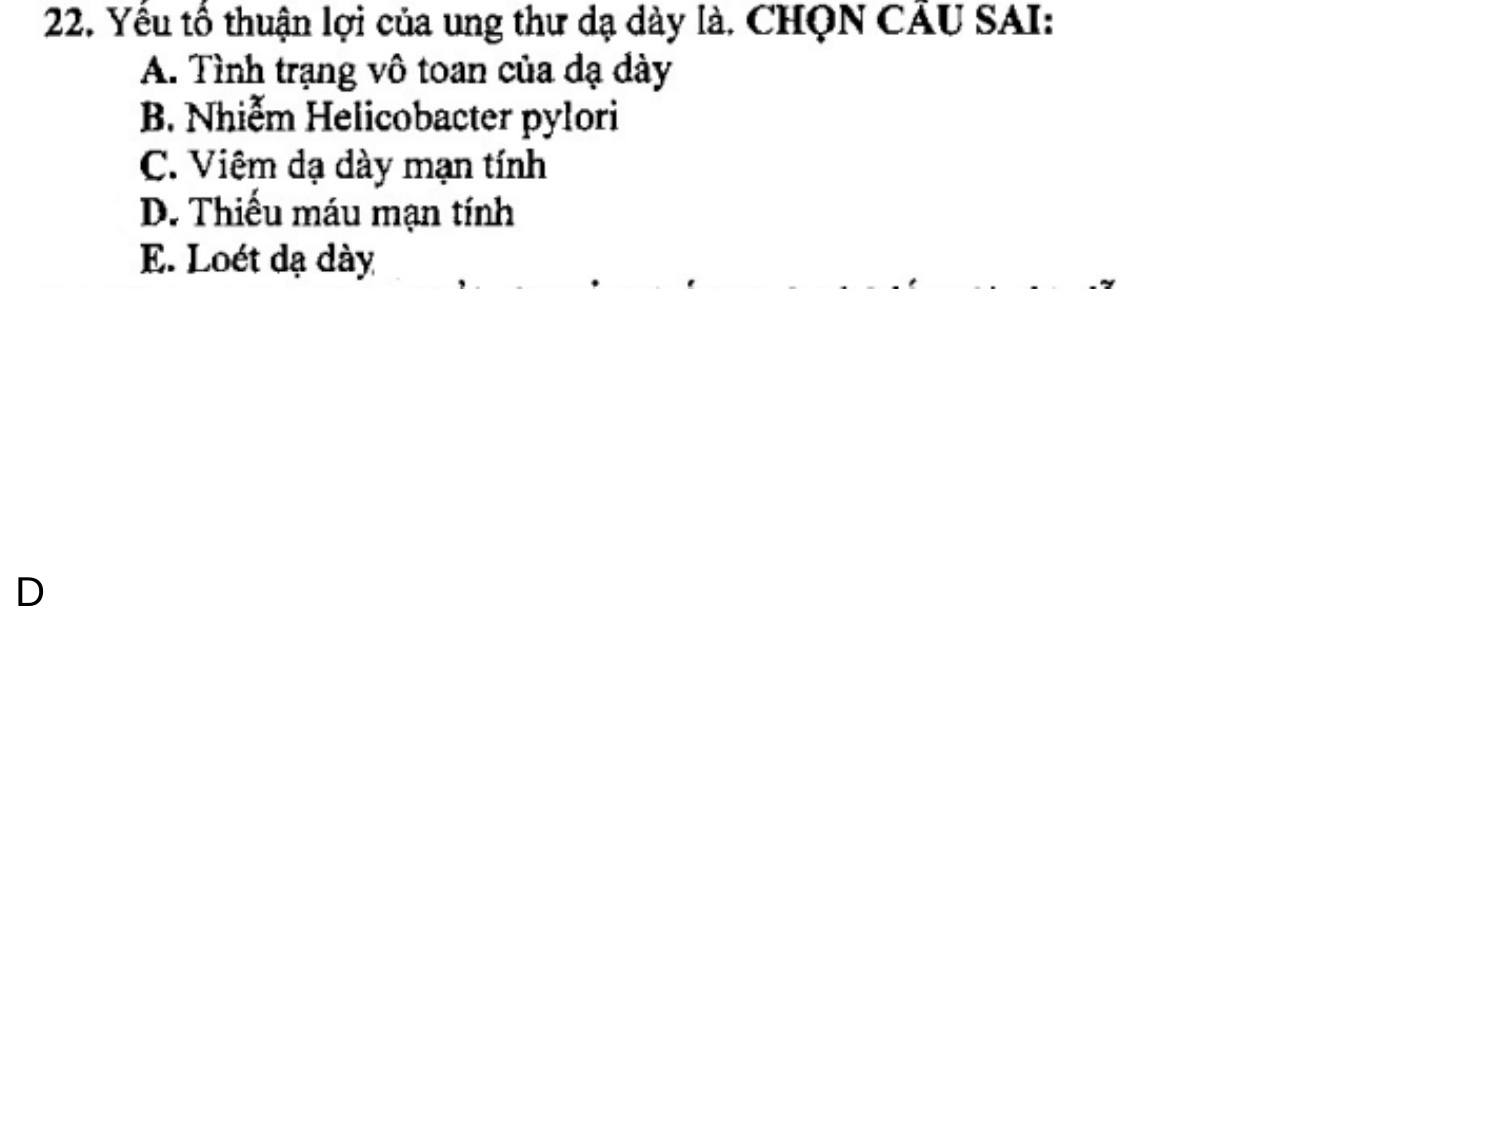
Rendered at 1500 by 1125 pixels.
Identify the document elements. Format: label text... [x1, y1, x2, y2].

picture [0, 0, 1118, 289]
subtitle D [0, 562, 1500, 1094]
